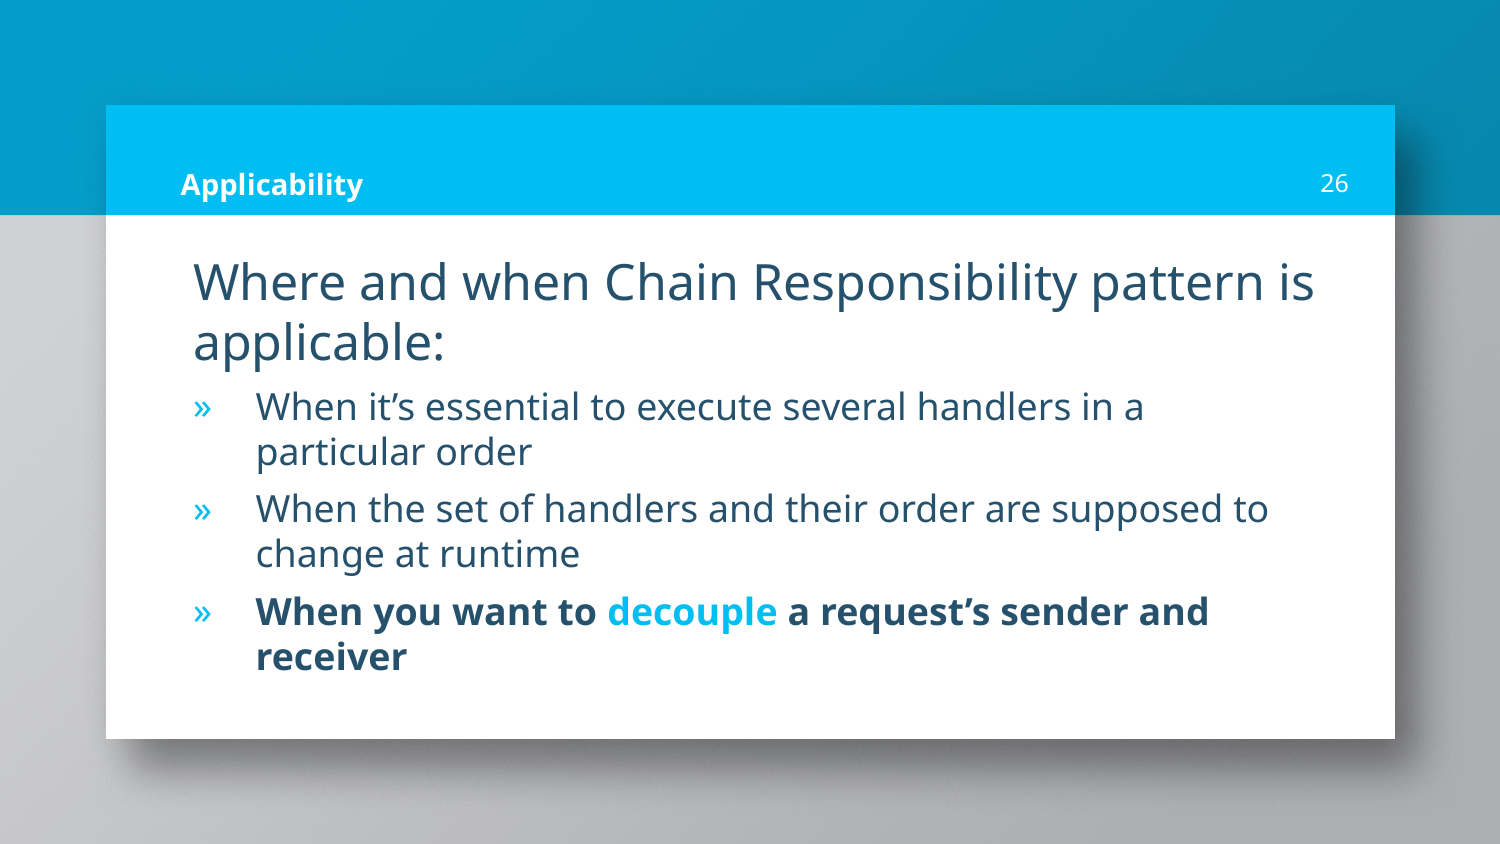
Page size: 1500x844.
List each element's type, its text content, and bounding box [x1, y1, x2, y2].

title Applicability [165, 106, 1273, 217]
list Where and when Chain Responsibility pattern is applicable: When it’s essential to execute several handlers in a particular order When the set of handlers and their order are supposed to change at runtime When you want to decouple a request’s sender and receiver [165, 235, 1336, 692]
slide_number 26 [1273, 106, 1364, 217]
picture [0, 216, 1500, 844]
